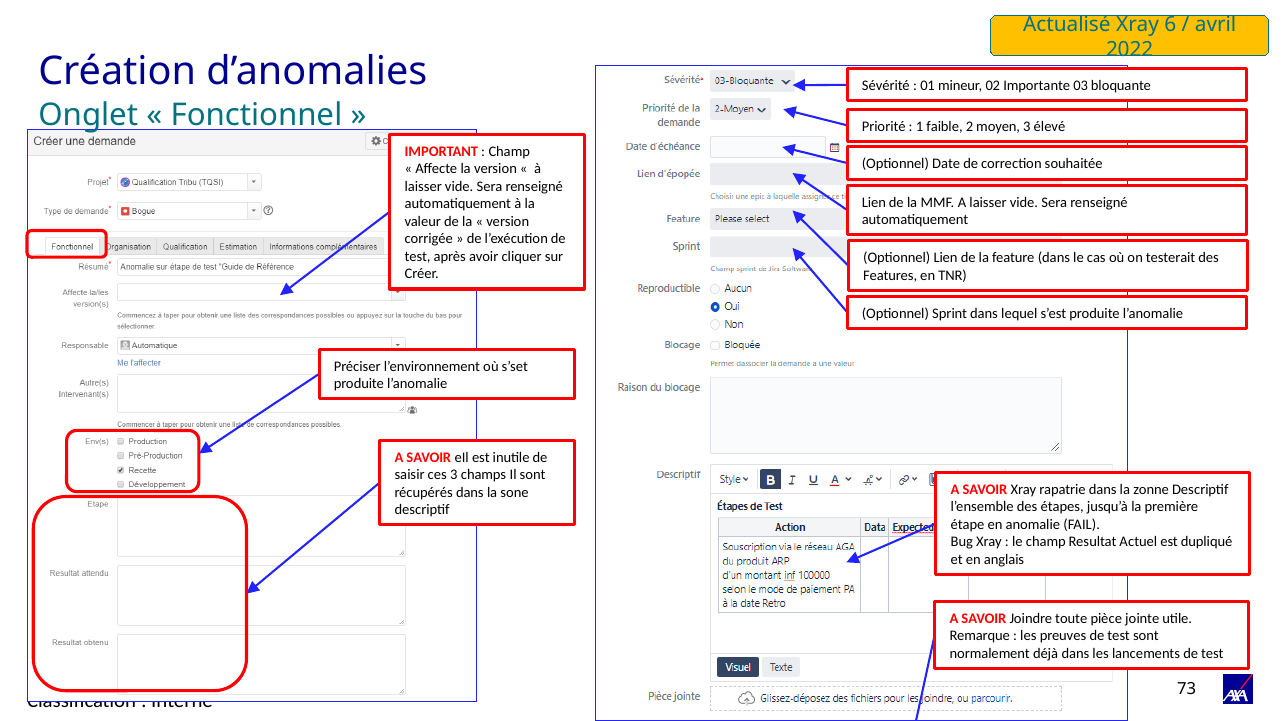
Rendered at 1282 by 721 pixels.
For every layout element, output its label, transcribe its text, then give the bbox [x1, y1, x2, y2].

text_box (Optionnel) Sprint dans lequel s’est produite l’anomalie [1132, 296, 1247, 329]
text_box (Optionnel) Date de correction souhaitée [1132, 146, 1247, 180]
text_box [792, 172, 848, 209]
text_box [781, 146, 848, 164]
text_box Préciser l’environnement où s’set produite l’anomalie [482, 349, 575, 399]
text_box Actualisé Xray 6 / avril 2022 [990, 15, 1269, 56]
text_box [846, 523, 937, 563]
text_box A SAVOIR Joindre toute pièce jointe utile. Remarque : les preuves de test sont normalement déjà dans les lancements de test [1132, 601, 1249, 669]
picture [26, 129, 478, 703]
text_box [783, 108, 848, 126]
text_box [792, 247, 848, 313]
list Onglet « Fonctionnel » [1132, 101, 1244, 109]
text_box A SAVOIR Xray rapatrie dans la zonne Descriptif l’ensemble des étapes, jusqu’à la première étape en anomalie (FAIL). Bug Xray : le champ Resultat Actuel est dupliqué et en anglais [1132, 472, 1250, 575]
slide_number 73 [1177, 677, 1213, 701]
list Onglet « Fonctionnel » [38, 94, 590, 130]
text_box IMPORTANT : Champ « Affecte la version « à laisser vide. Sera renseigné automatiquement à la valeur de la « version corrigée » de l’exécution de test, après avoir cliquer sur Créer. [482, 134, 585, 289]
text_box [792, 210, 849, 248]
text_box (Optionnel) Lien de la feature (dans le cas où on testerait des Features, en TNR) [1132, 240, 1248, 291]
text_box Sévérité : 01 mineur, 02 Importante 03 bloquante [1130, 68, 1247, 101]
text_box Priorité : 1 faible, 2 moyen, 3 élevé [1132, 109, 1247, 142]
picture [595, 65, 1129, 721]
text_box Lien de la MMF. A laisser vide. Sera renseigné automatiquement [1132, 185, 1247, 235]
text_box A SAVOIR eIl est inutile de saisir ces 3 champs Il sont récupérés dans la sone descriptif [482, 440, 575, 525]
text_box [279, 228, 390, 296]
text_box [198, 374, 320, 454]
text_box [246, 482, 381, 594]
picture [1223, 674, 1253, 704]
title Création d’anomalies [38, 45, 1244, 93]
